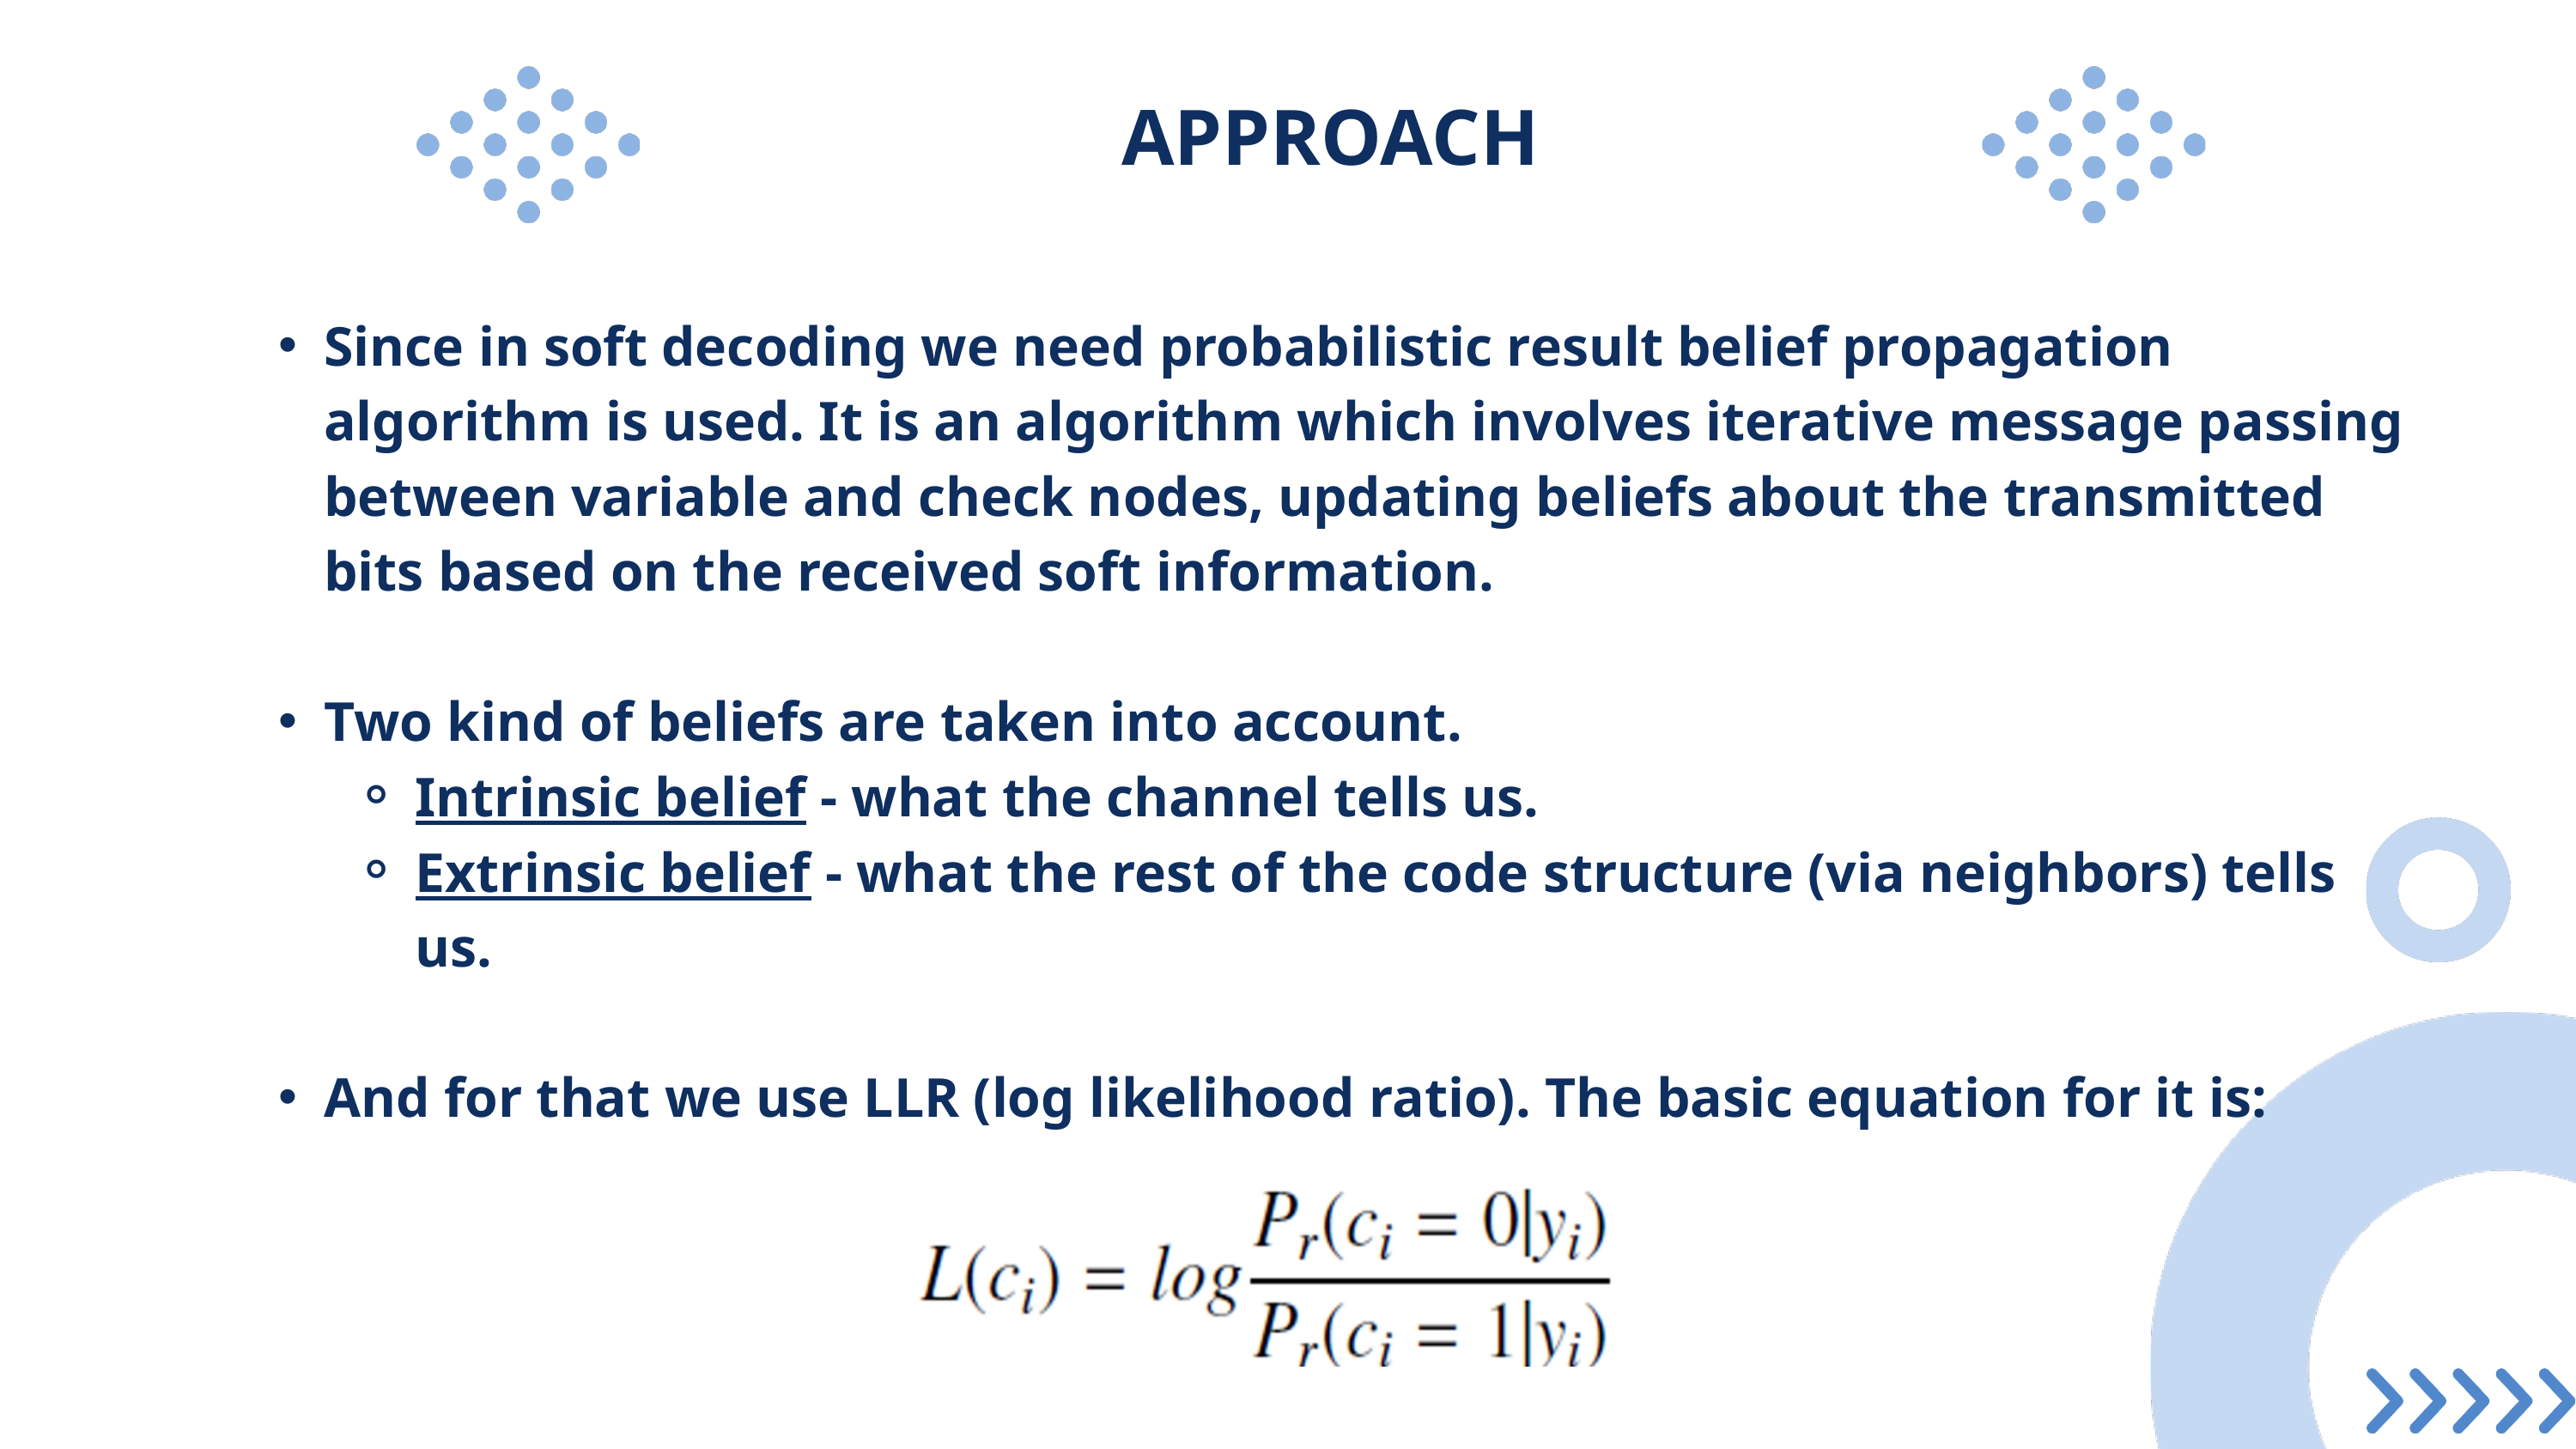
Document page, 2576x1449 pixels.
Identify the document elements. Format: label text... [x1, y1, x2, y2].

text_box APPROACH [705, 82, 1955, 181]
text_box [232, 308, 2408, 1367]
text_box [416, 66, 641, 223]
text_box [1982, 66, 2206, 223]
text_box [2150, 817, 2576, 1449]
